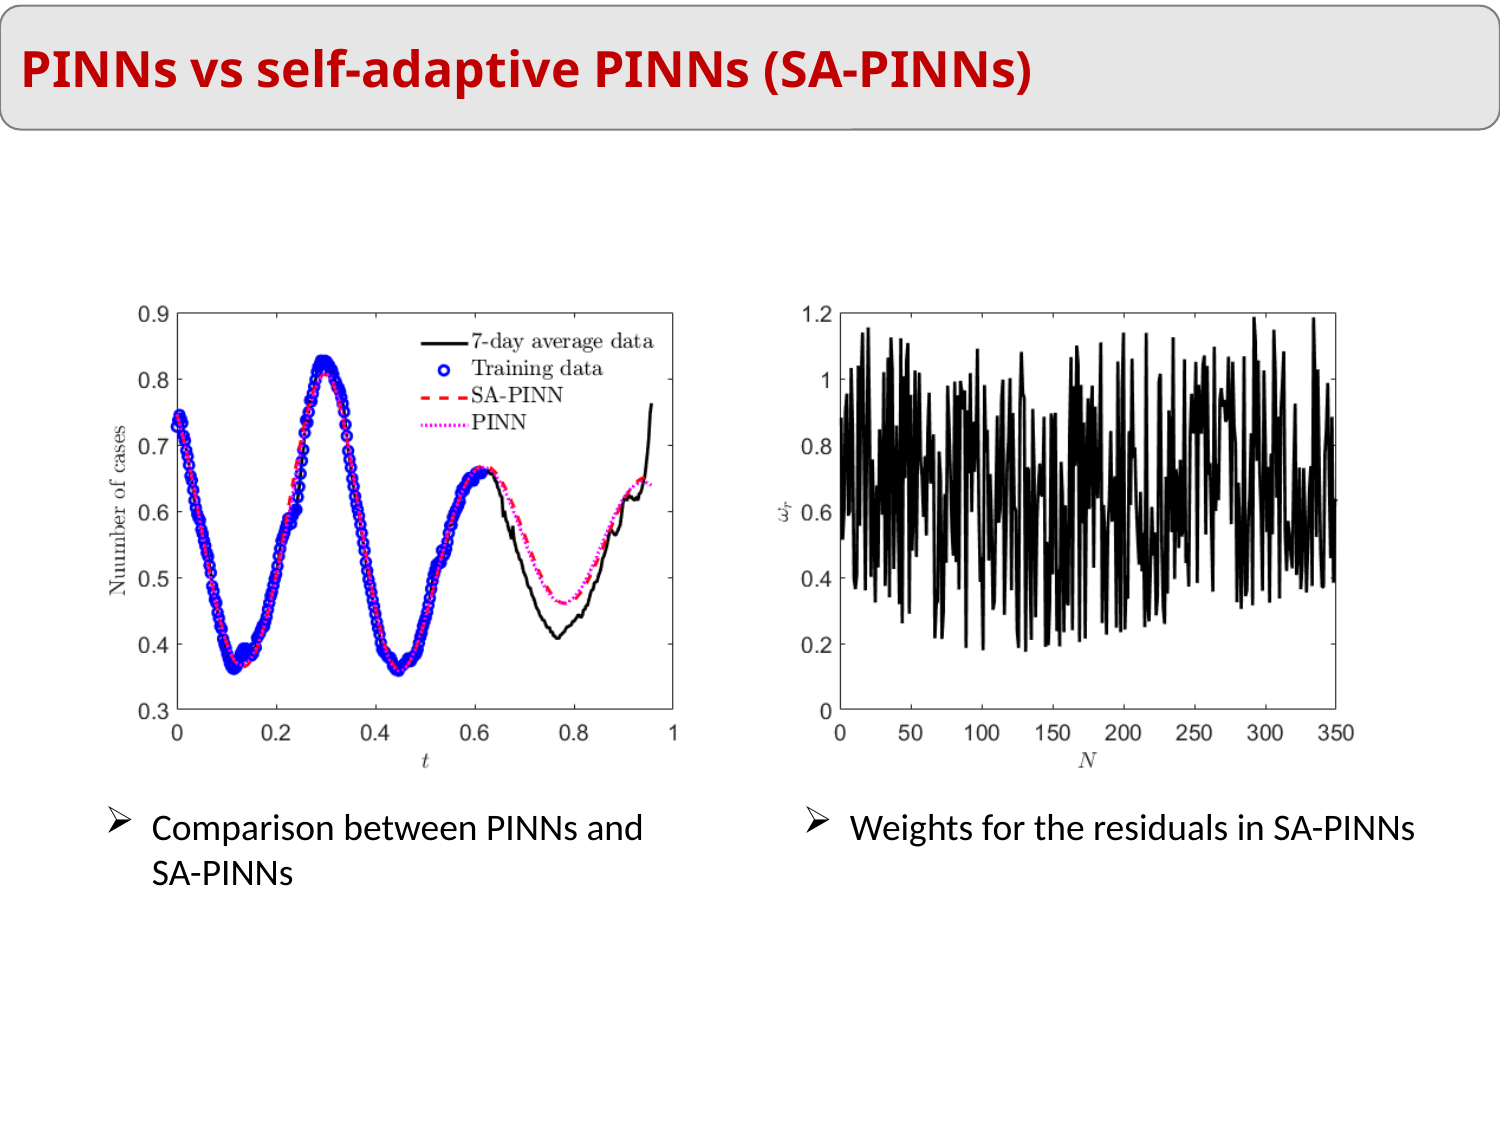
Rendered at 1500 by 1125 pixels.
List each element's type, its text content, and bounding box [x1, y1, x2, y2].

text_box Comparison between PINNs and SA-PINNs [90, 795, 717, 900]
text_box Weights for the residuals in SA-PINNs [788, 795, 1460, 855]
text_box PINNs vs self-adaptive PINNs (SA-PINNs) [0, 4, 1500, 131]
picture [106, 303, 697, 776]
picture [768, 303, 1360, 776]
